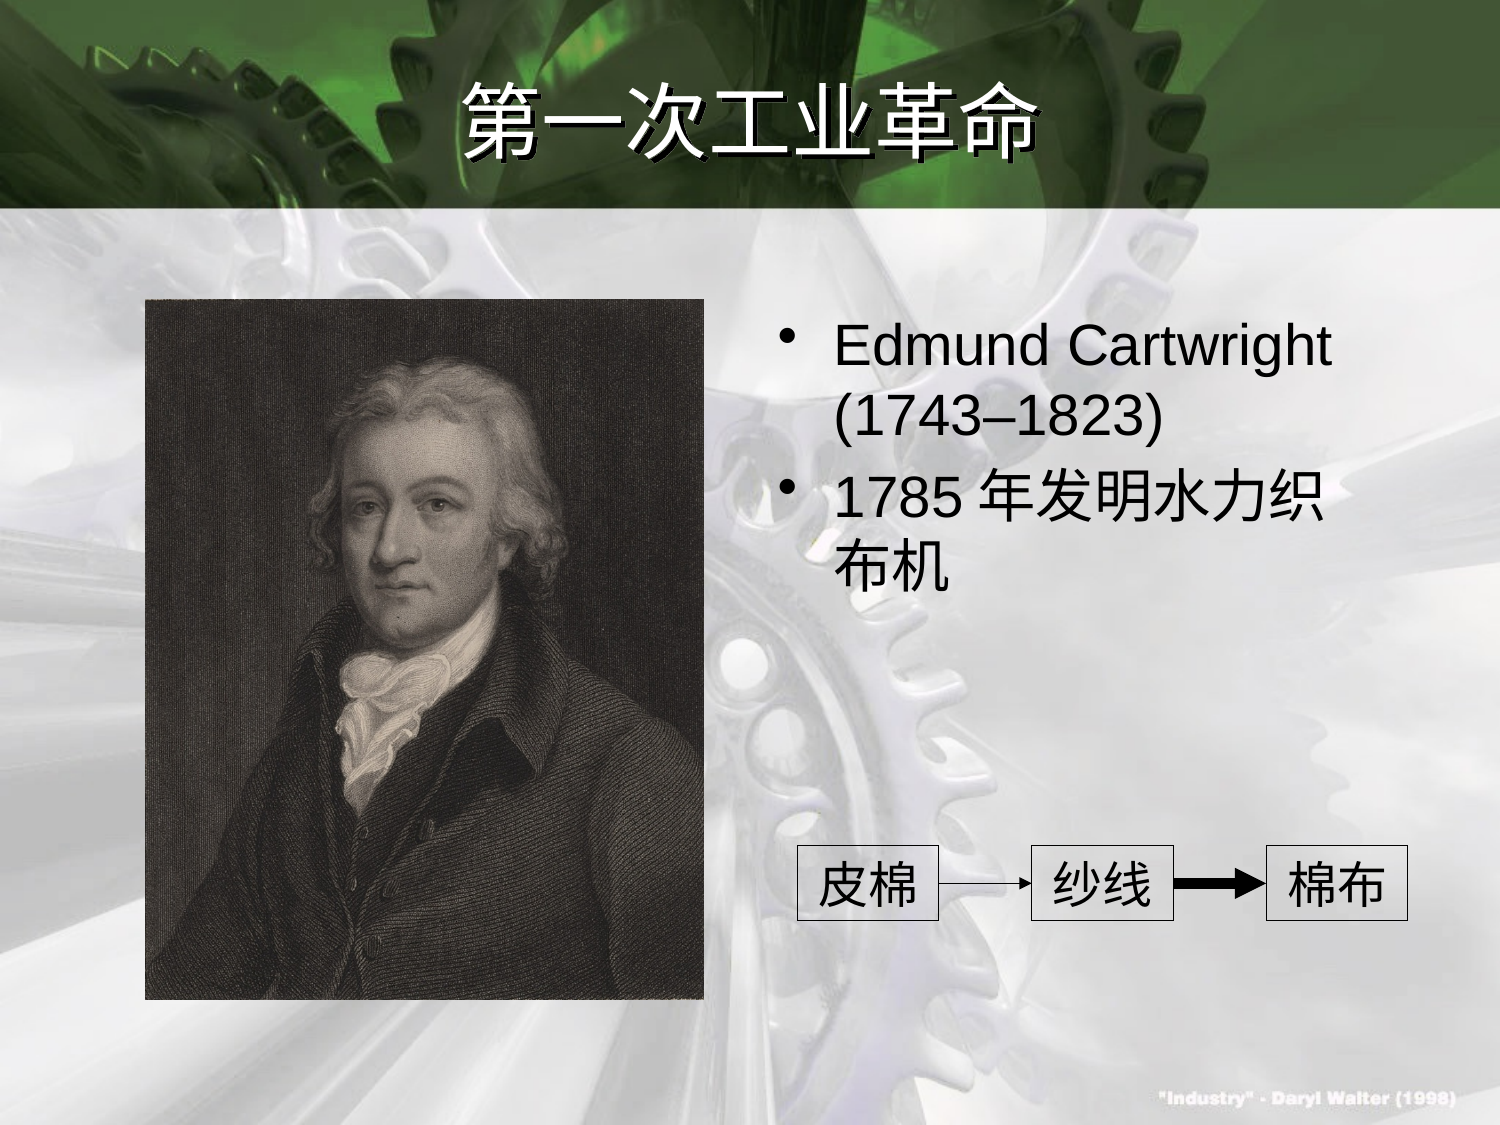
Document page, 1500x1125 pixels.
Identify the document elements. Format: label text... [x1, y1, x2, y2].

text_box 纱线 [1031, 845, 1174, 921]
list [145, 299, 705, 1001]
text_box 棉布 [1266, 845, 1408, 921]
title 第一次工业革命 [112, 24, 1388, 213]
text_box 皮棉 [797, 845, 939, 921]
list Edmund Cartwright (1743–1823) 1785年发明水力织布机 [762, 299, 1388, 1001]
picture [0, 0, 1500, 1125]
